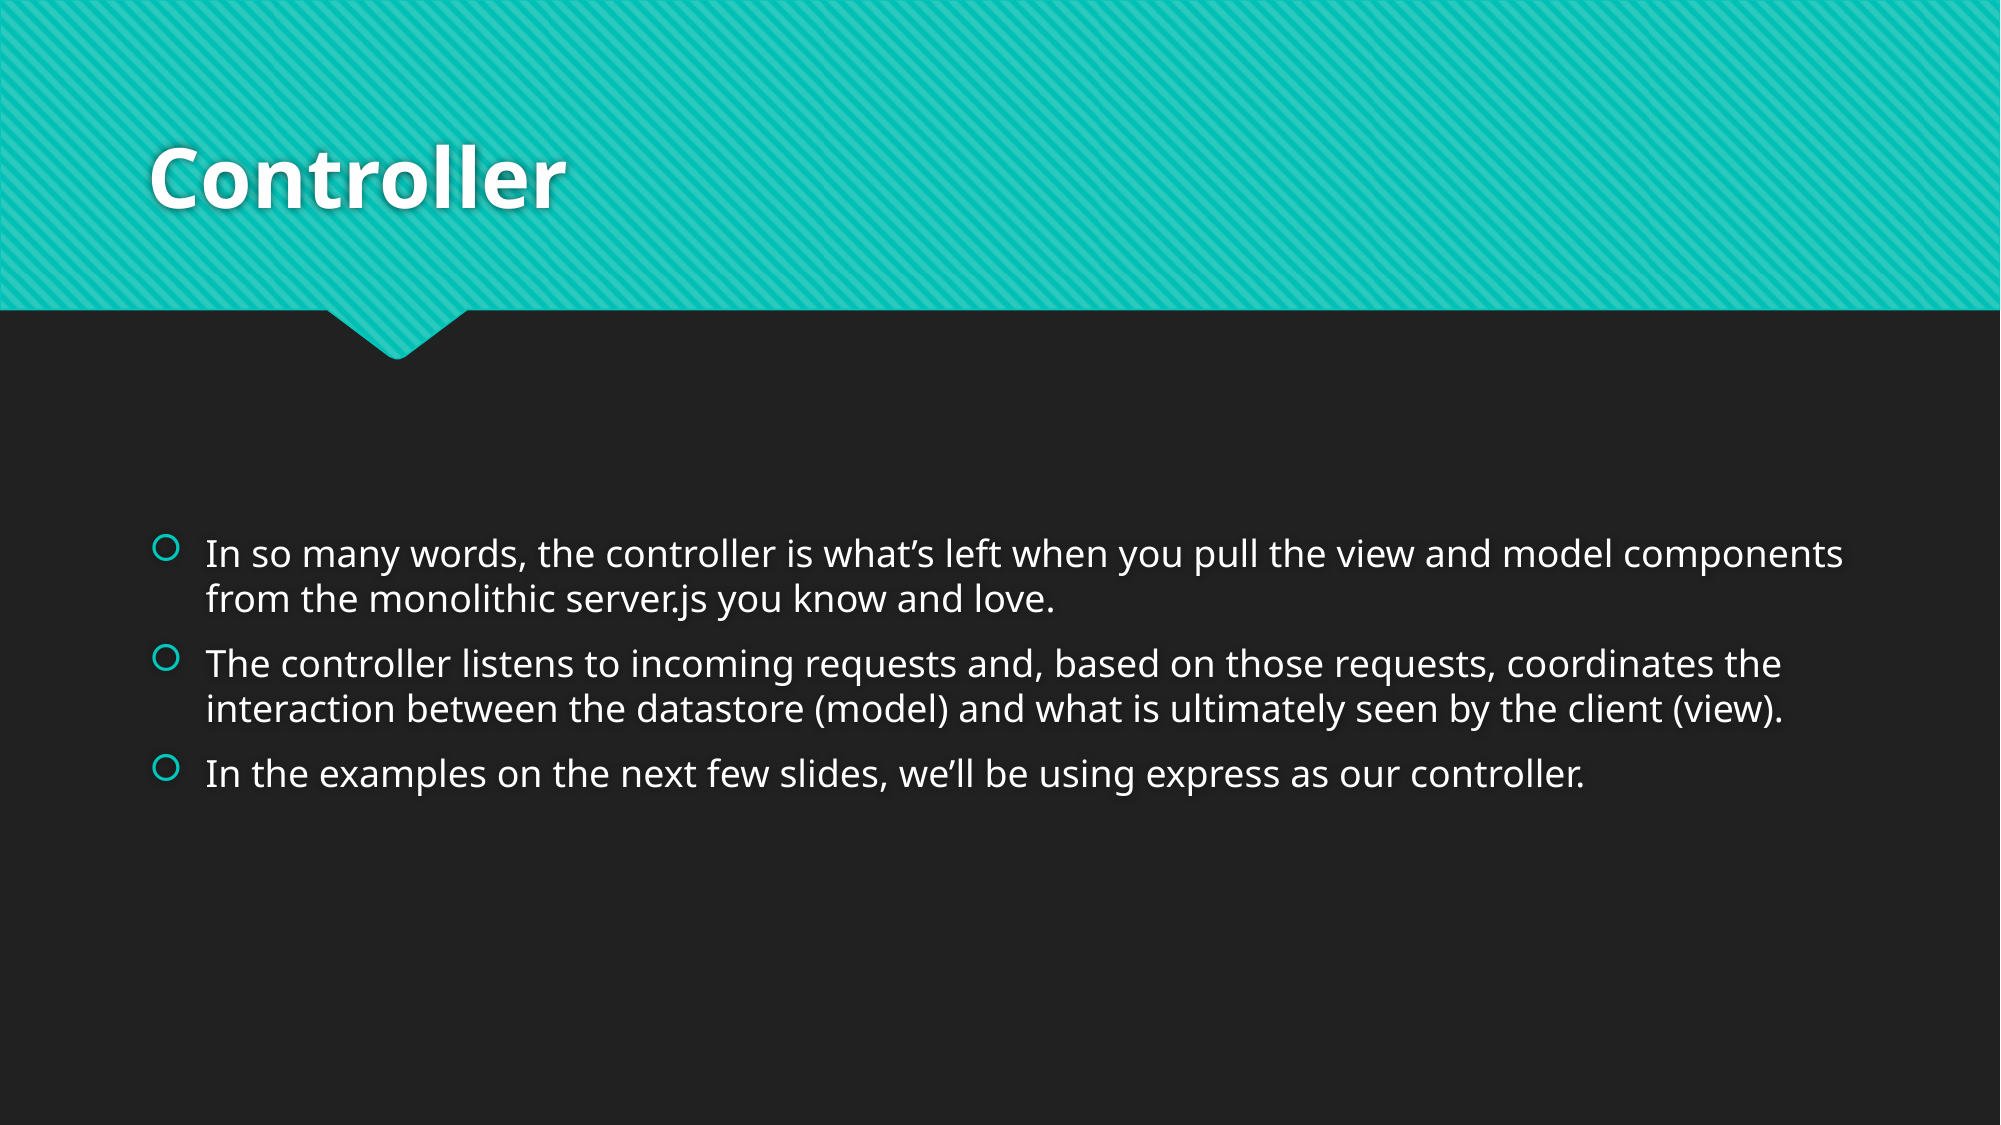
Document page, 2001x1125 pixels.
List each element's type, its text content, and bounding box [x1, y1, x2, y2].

list In so many words, the controller is what’s left when you pull the view and model components from the monolithic server.js you know and love. The controller listens to incoming requests and, based on those requests, coordinates the interaction between the datastore (model) and what is ultimately seen by the client (view). In the examples on the next few slides, we’ll be using express as our controller. [134, 364, 1866, 962]
title Controller [132, 73, 1868, 233]
